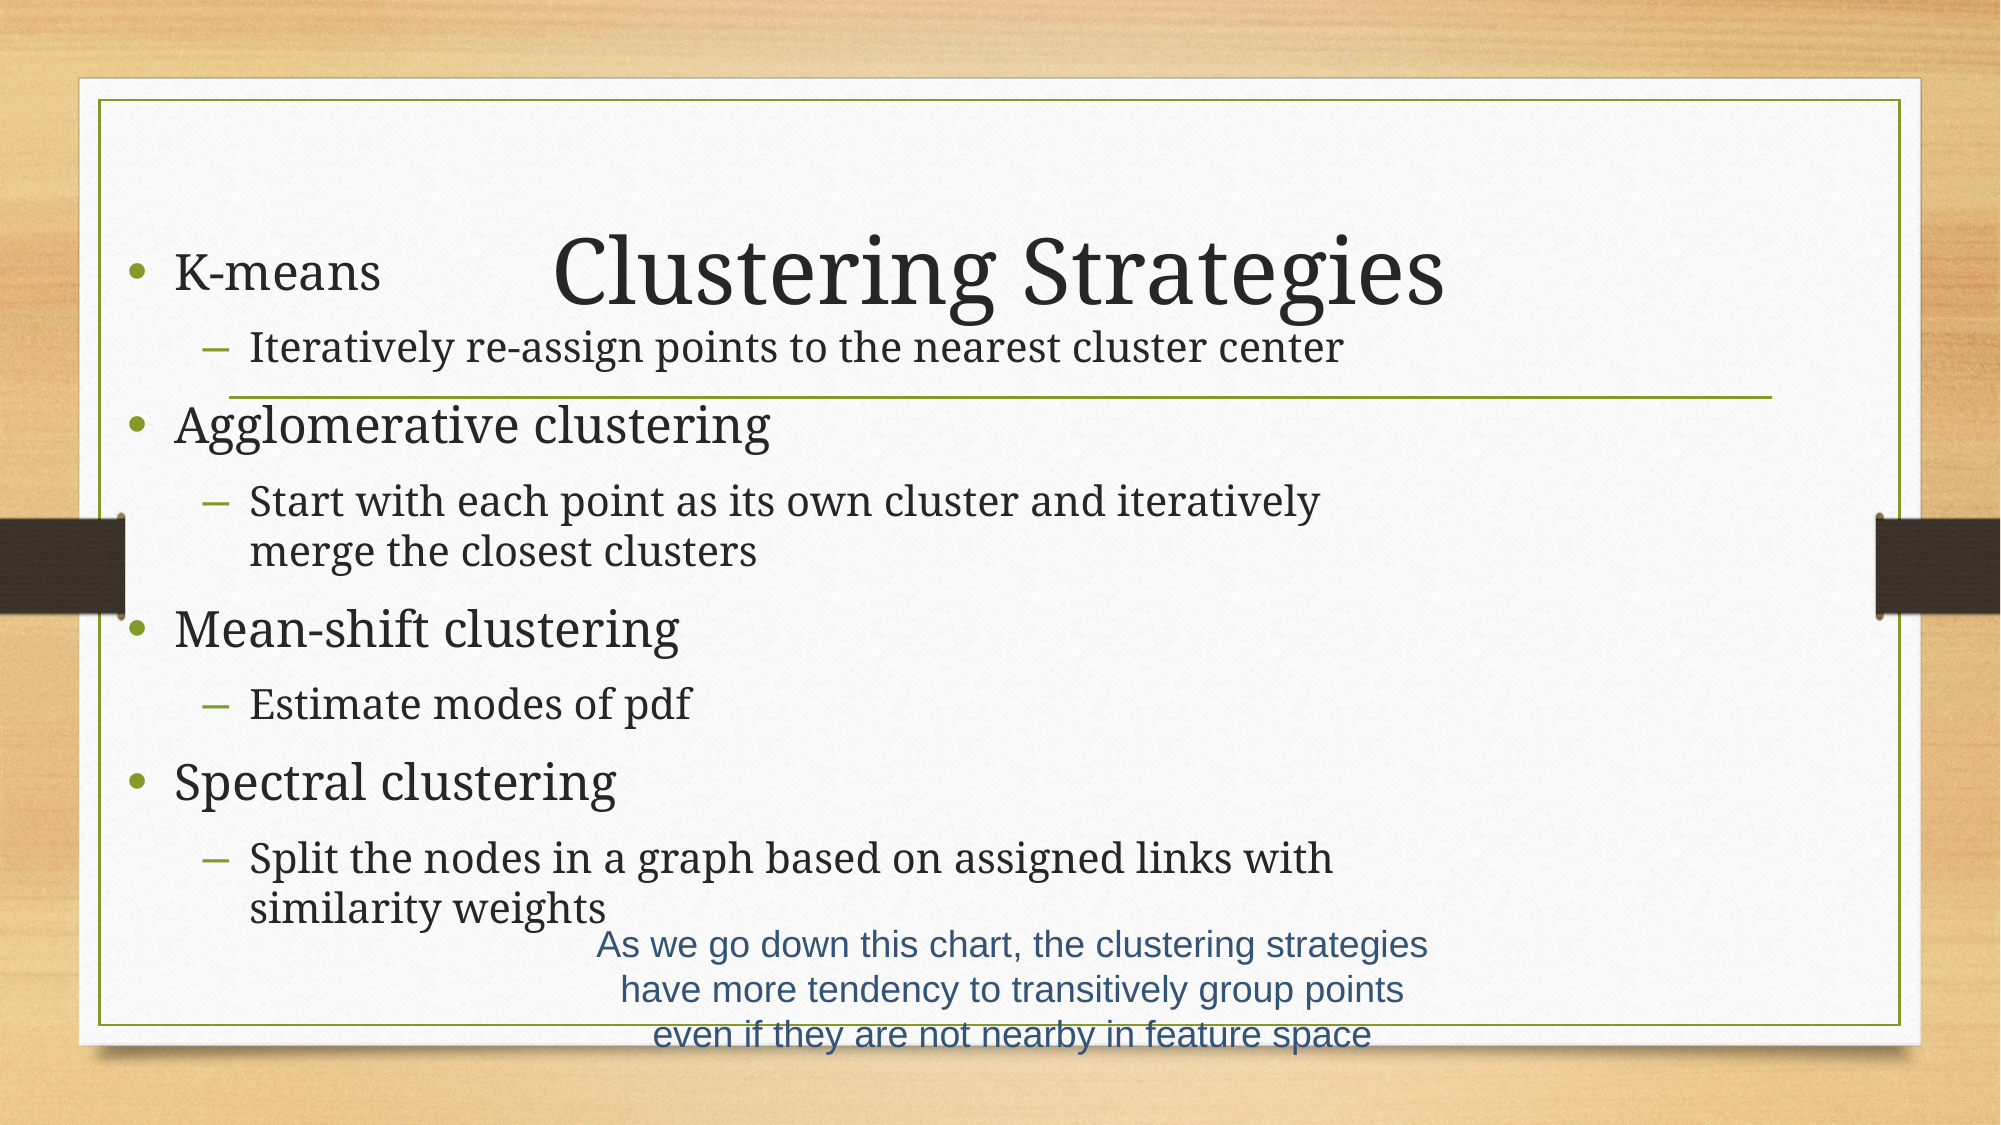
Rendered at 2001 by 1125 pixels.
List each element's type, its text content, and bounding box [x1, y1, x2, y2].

list K-means Iteratively re-assign points to the nearest cluster center Agglomerative clustering Start with each point as its own cluster and iteratively merge the closest clusters Mean-shift clustering Estimate modes of pdf Spectral clustering Split the nodes in a graph based on assigned links with similarity weights [112, 232, 1463, 1008]
picture [0, 0, 2001, 1125]
text_box As we go down this chart, the clustering strategies have more tendency to transitively group points even if they are not nearby in feature space [562, 912, 1463, 1063]
title Clustering Strategies [212, 161, 1788, 375]
